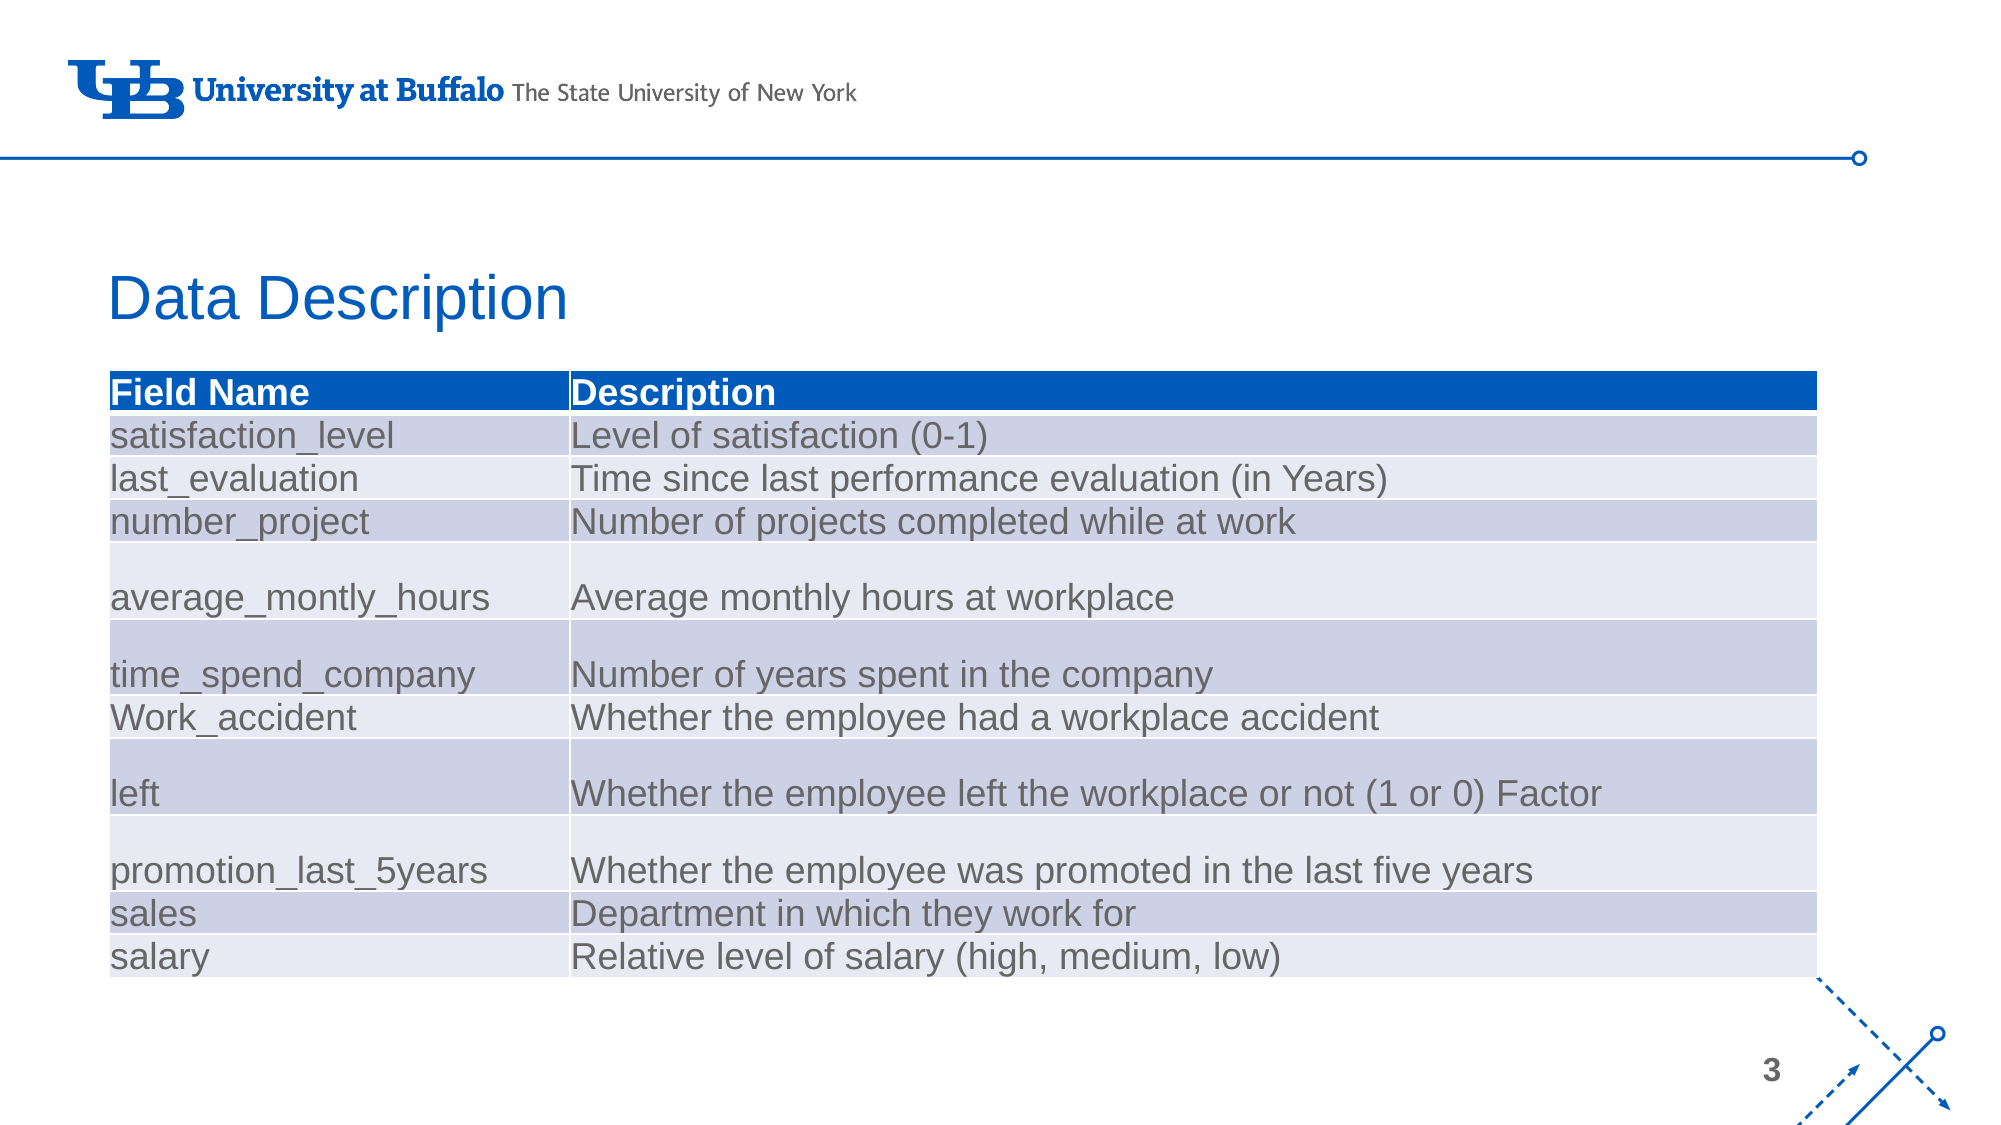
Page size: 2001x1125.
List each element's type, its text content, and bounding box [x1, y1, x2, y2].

table_cell salary [110, 935, 569, 977]
table_header Description [571, 371, 1817, 410]
table_cell Time since last performance evaluation (in Years) [571, 457, 1817, 498]
table_cell Whether the employee had a workplace accident [571, 696, 1817, 737]
table_cell number_project [110, 500, 569, 541]
table_cell Number of years spent in the company [571, 620, 1817, 694]
table_cell Number of projects completed while at work [571, 500, 1817, 541]
table_cell Whether the employee was promoted in the last five years [571, 816, 1817, 890]
table_cell Department in which they work for [571, 892, 1817, 933]
table_cell average_montly_hours [110, 543, 569, 618]
table_cell sales [110, 892, 569, 933]
table_header Field Name [110, 371, 569, 410]
table_cell promotion_last_5years [110, 816, 569, 890]
picture [0, 0, 2000, 1125]
title Data Description [93, 197, 1818, 341]
table_cell time_spend_company [110, 620, 569, 694]
table_cell left [110, 739, 569, 814]
table_cell Relative level of salary (high, medium, low) [571, 935, 1817, 977]
table_cell Whether the employee left the workplace or not (1 or 0) Factor [571, 739, 1817, 814]
table_cell Level of satisfaction (0-1) [571, 416, 1817, 455]
table_cell Work_accident [110, 696, 569, 737]
table_cell Average monthly hours at workplace [571, 543, 1817, 618]
table_cell satisfaction_level [110, 416, 569, 455]
table_cell last_evaluation [110, 457, 569, 498]
